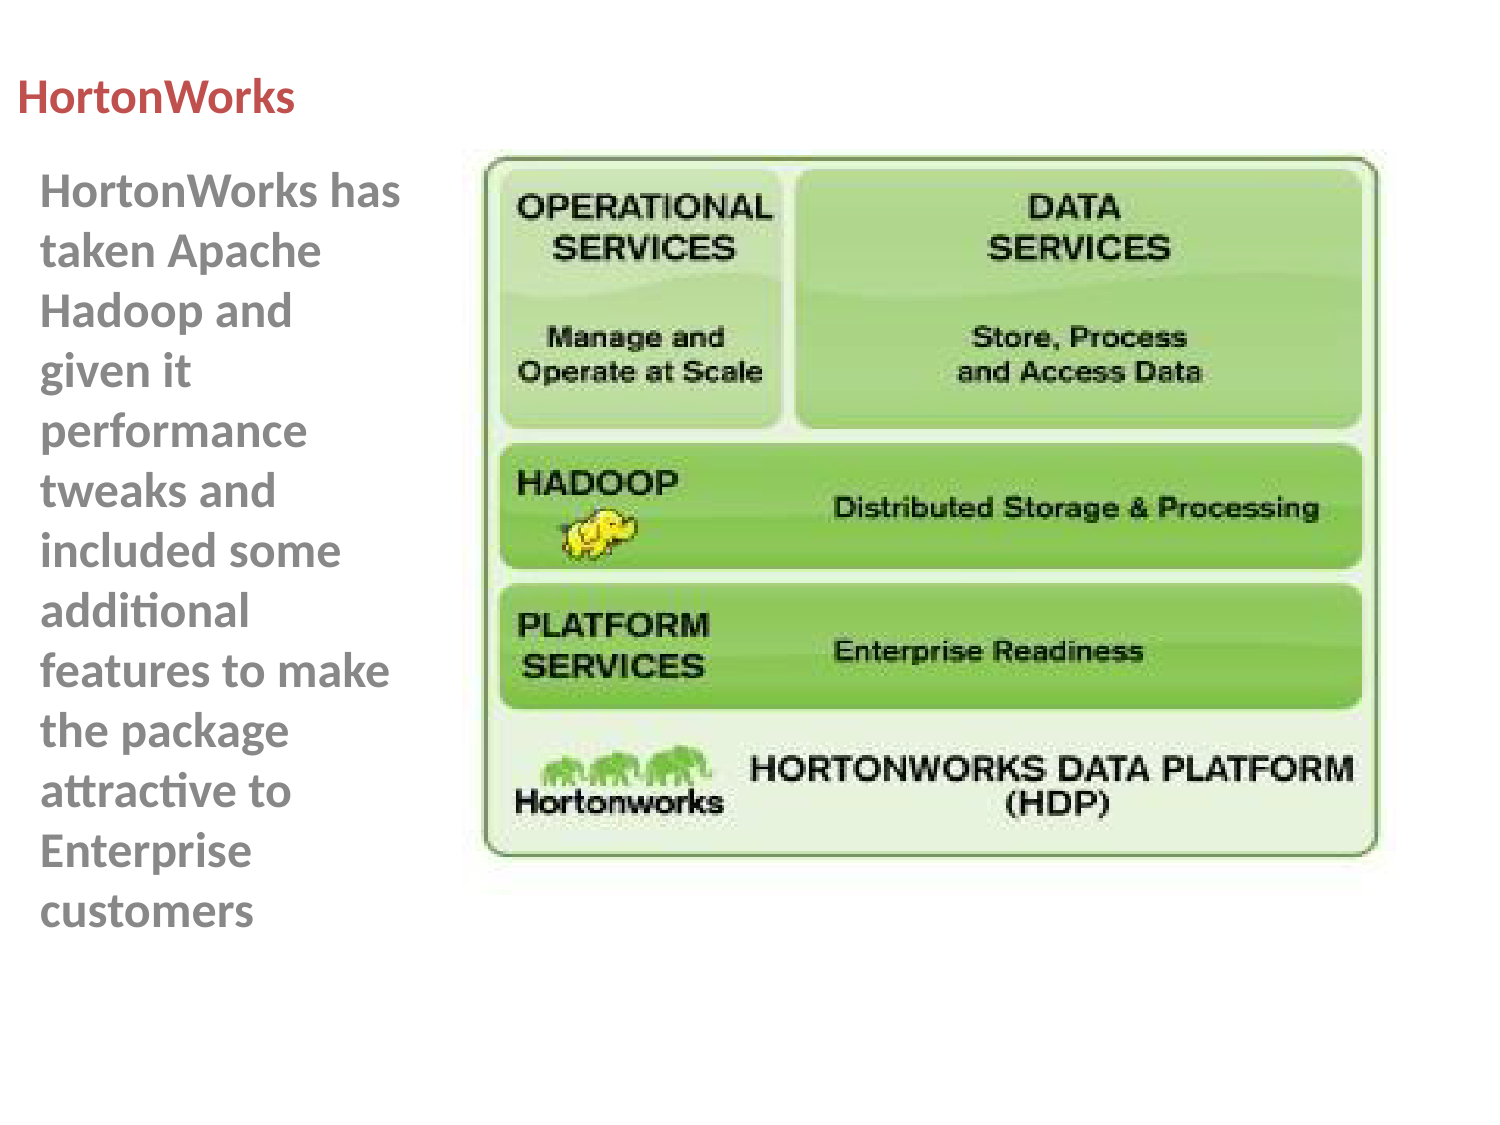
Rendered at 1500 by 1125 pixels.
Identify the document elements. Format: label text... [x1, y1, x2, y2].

subtitle HortonWorks has taken Apache Hadoop and given it performance tweaks and included some additional features to make the package attractive to Enterprise customers [24, 149, 425, 1013]
title HortonWorks [2, 37, 1425, 150]
picture [462, 149, 1396, 970]
